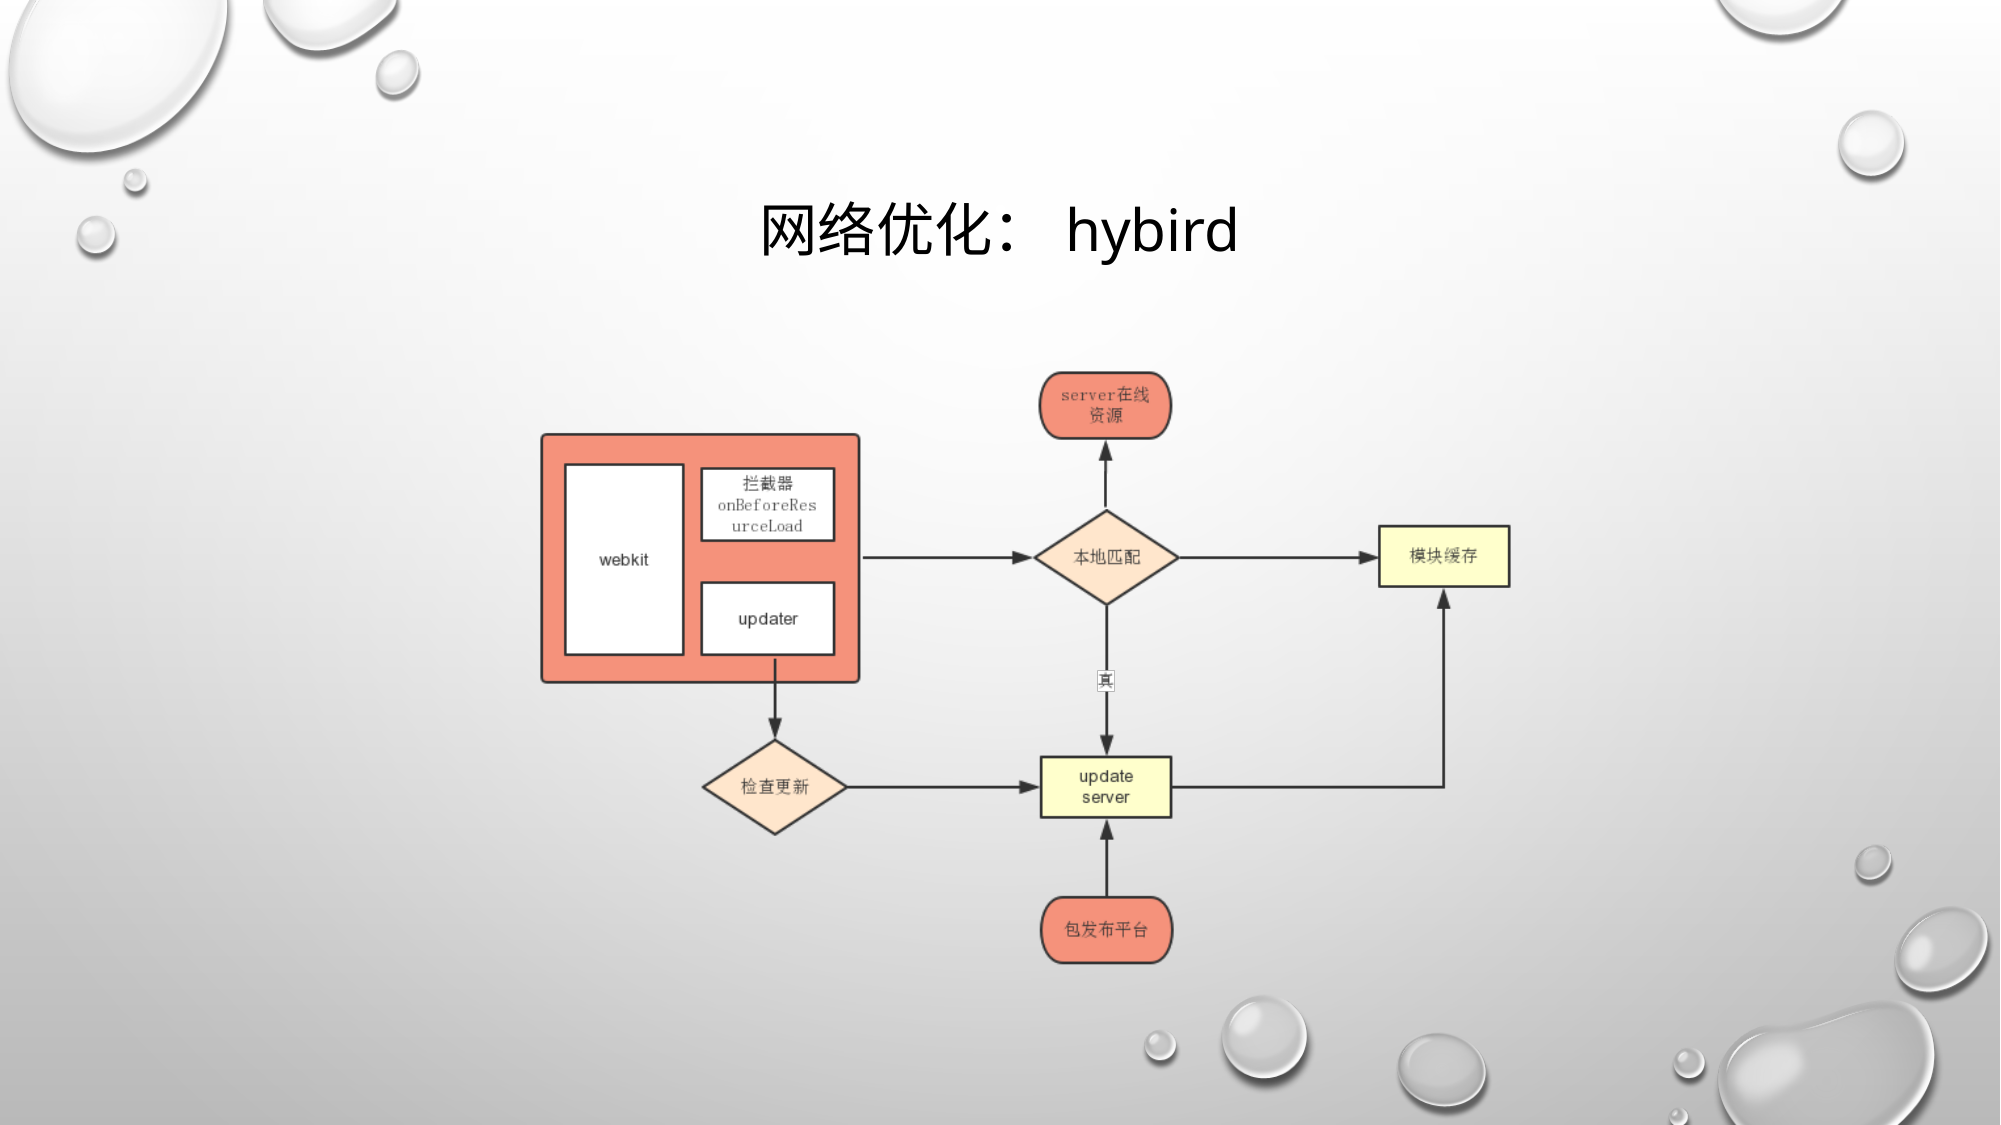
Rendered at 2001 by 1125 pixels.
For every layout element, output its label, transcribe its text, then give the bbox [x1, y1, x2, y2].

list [479, 309, 1551, 1006]
picture [0, 0, 2000, 1125]
title 网络优化：hybird [149, 101, 1851, 364]
